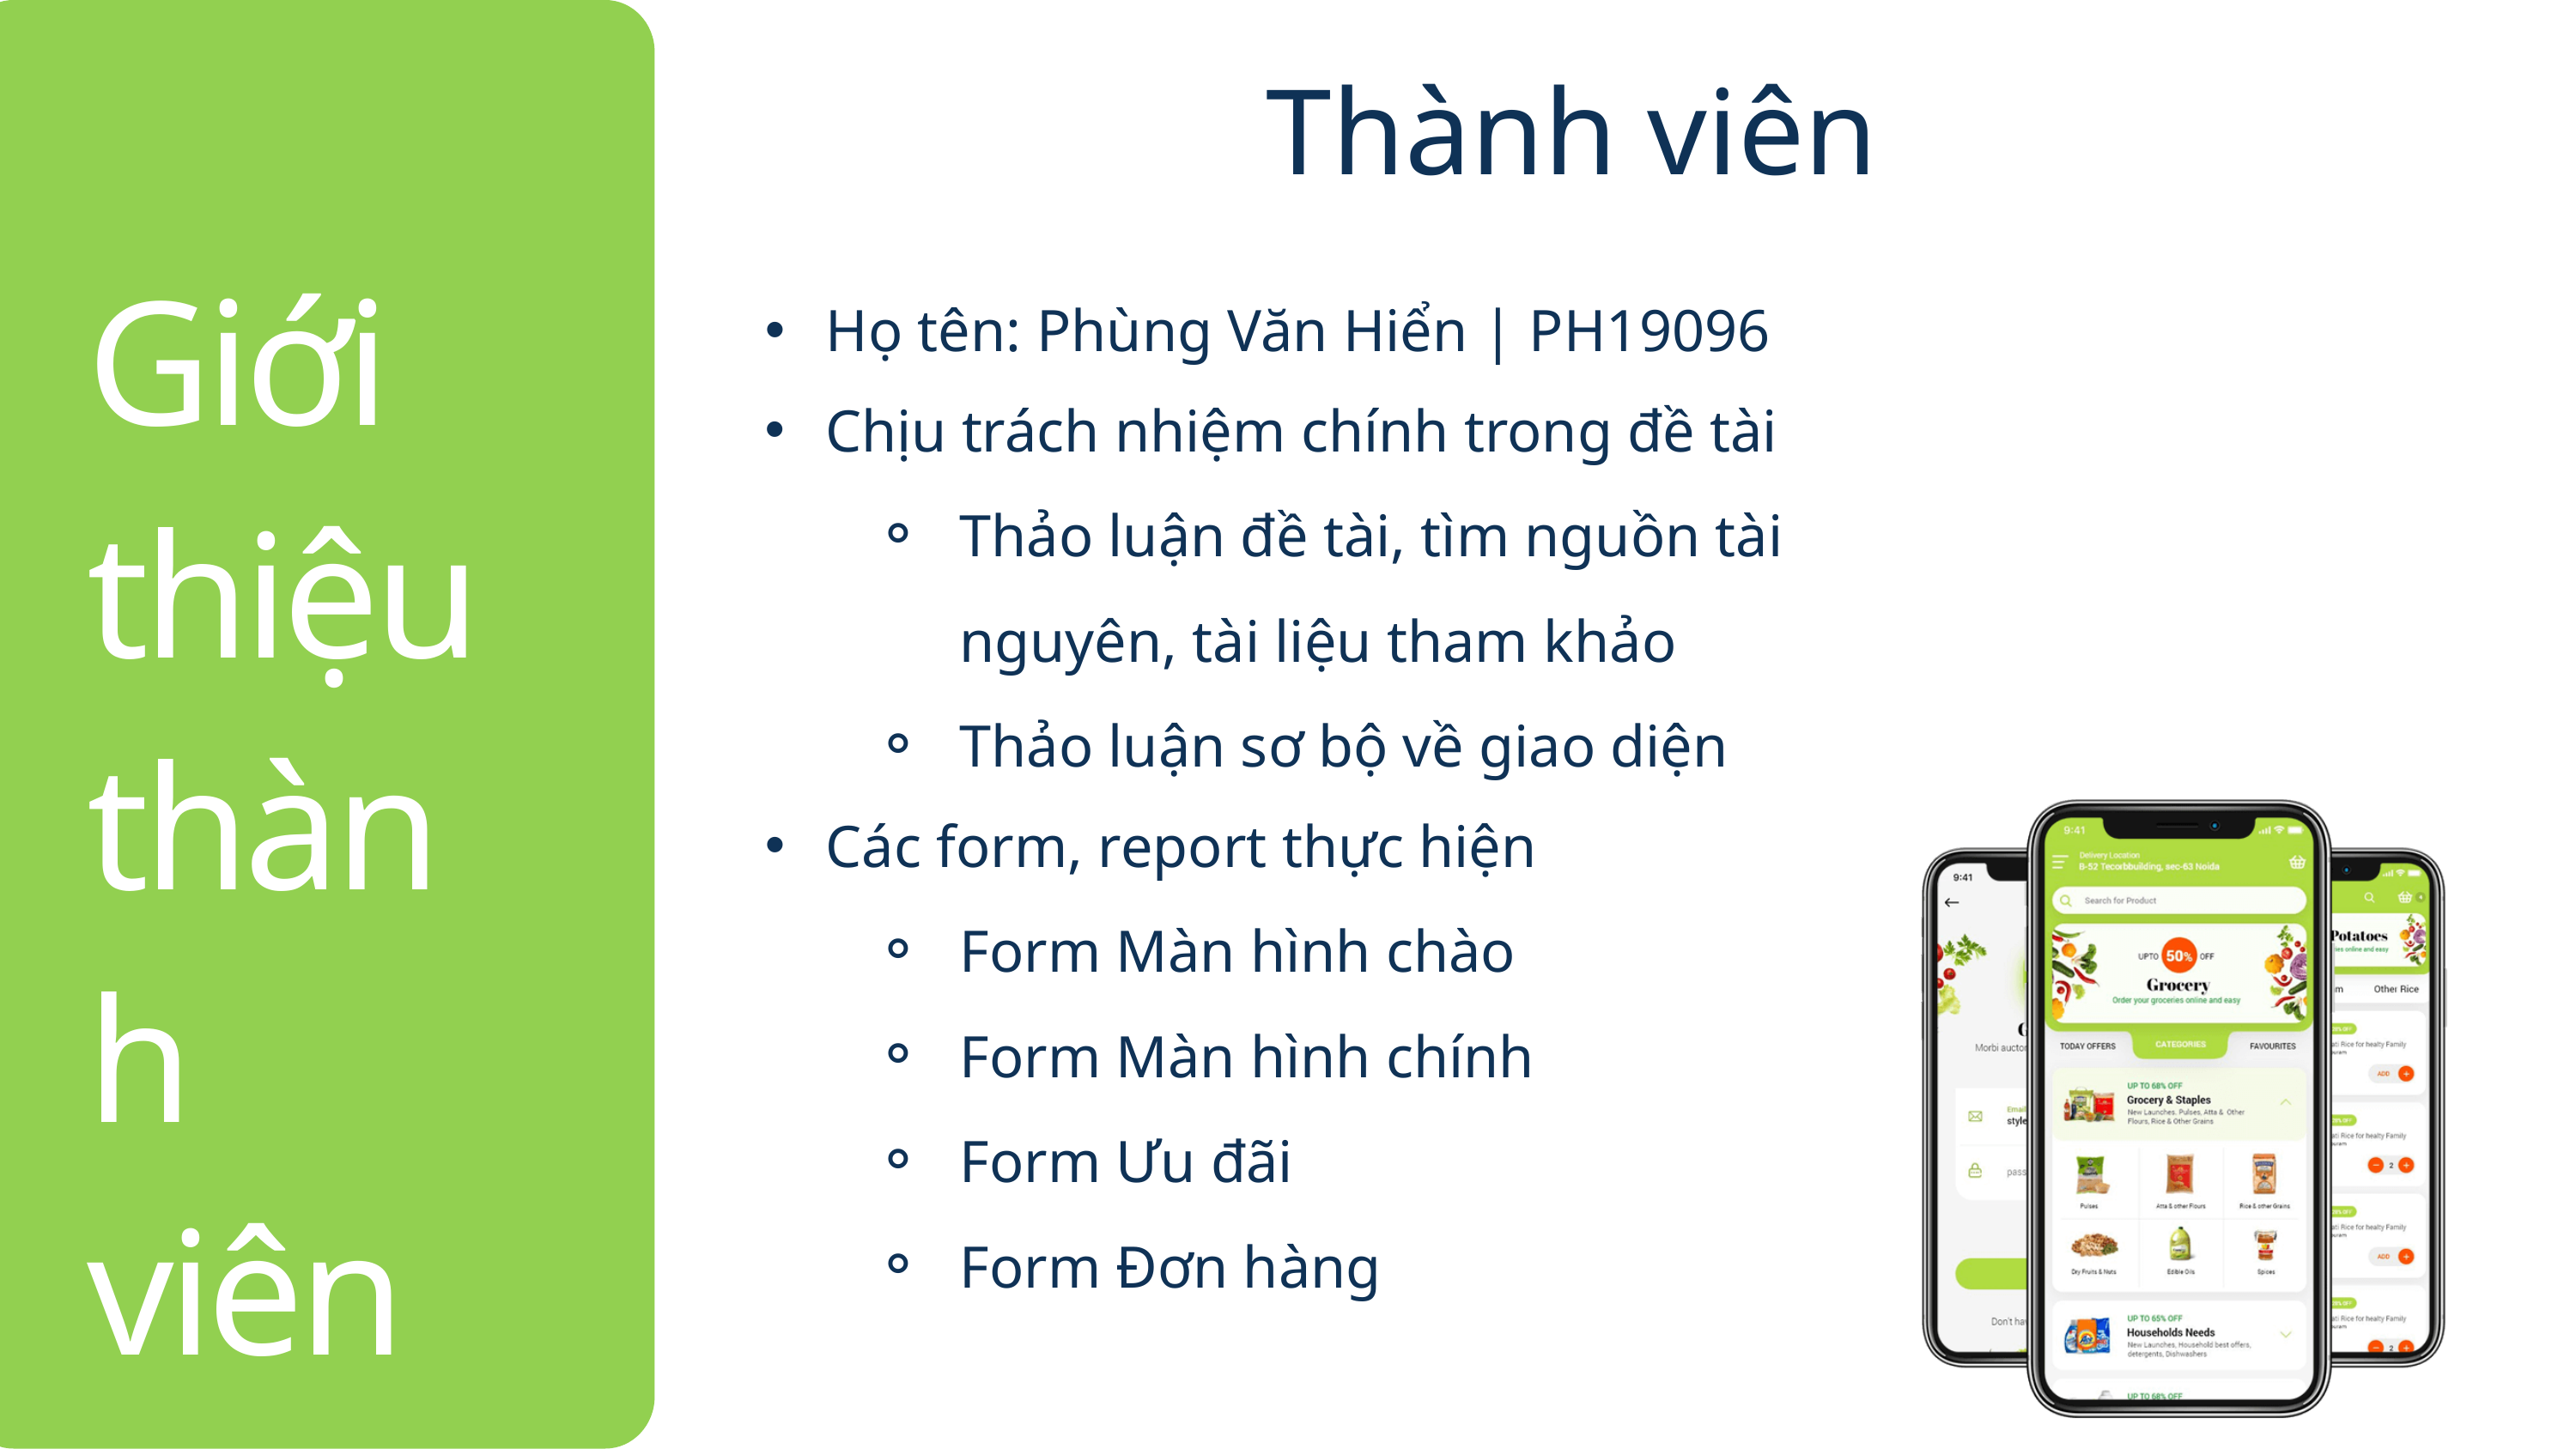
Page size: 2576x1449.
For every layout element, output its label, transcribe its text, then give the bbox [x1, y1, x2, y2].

text_box Họ tên: Phùng Văn Hiển | PH19096 Chịu trách nhiệm chính trong đề tài Thảo luận đề tài, tìm nguồn tài nguyên, tài liệu tham khảo Thảo luận sơ bộ về giao diện Các form, report thực hiện Form Màn hình chào Form Màn hình chính Form Ưu đãi Form Đơn hàng [704, 263, 1922, 1300]
text_box Thành viên [1266, 0, 2018, 199]
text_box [0, 0, 655, 1449]
picture [1921, 798, 2447, 1418]
